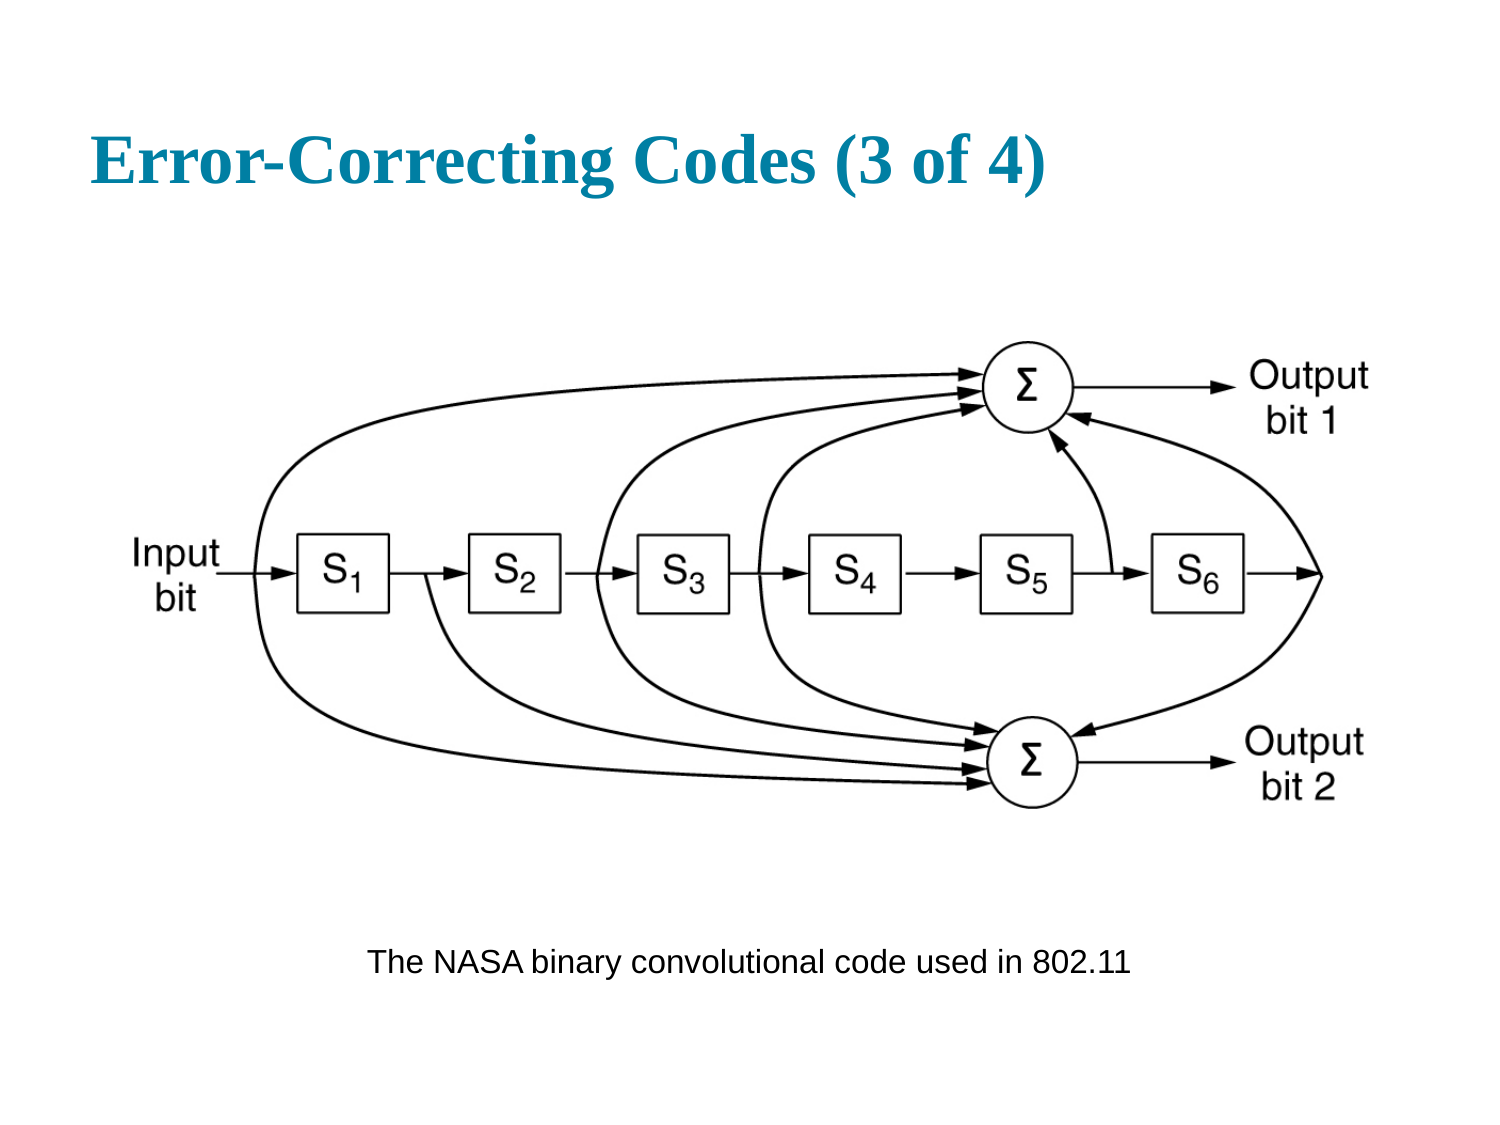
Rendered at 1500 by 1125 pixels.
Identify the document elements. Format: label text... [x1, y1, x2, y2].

picture [131, 341, 1369, 809]
title Error-Correcting Codes (3 of 4) [75, 37, 1425, 213]
list The NASA binary convolutional code used in 802.11 [75, 890, 1425, 996]
